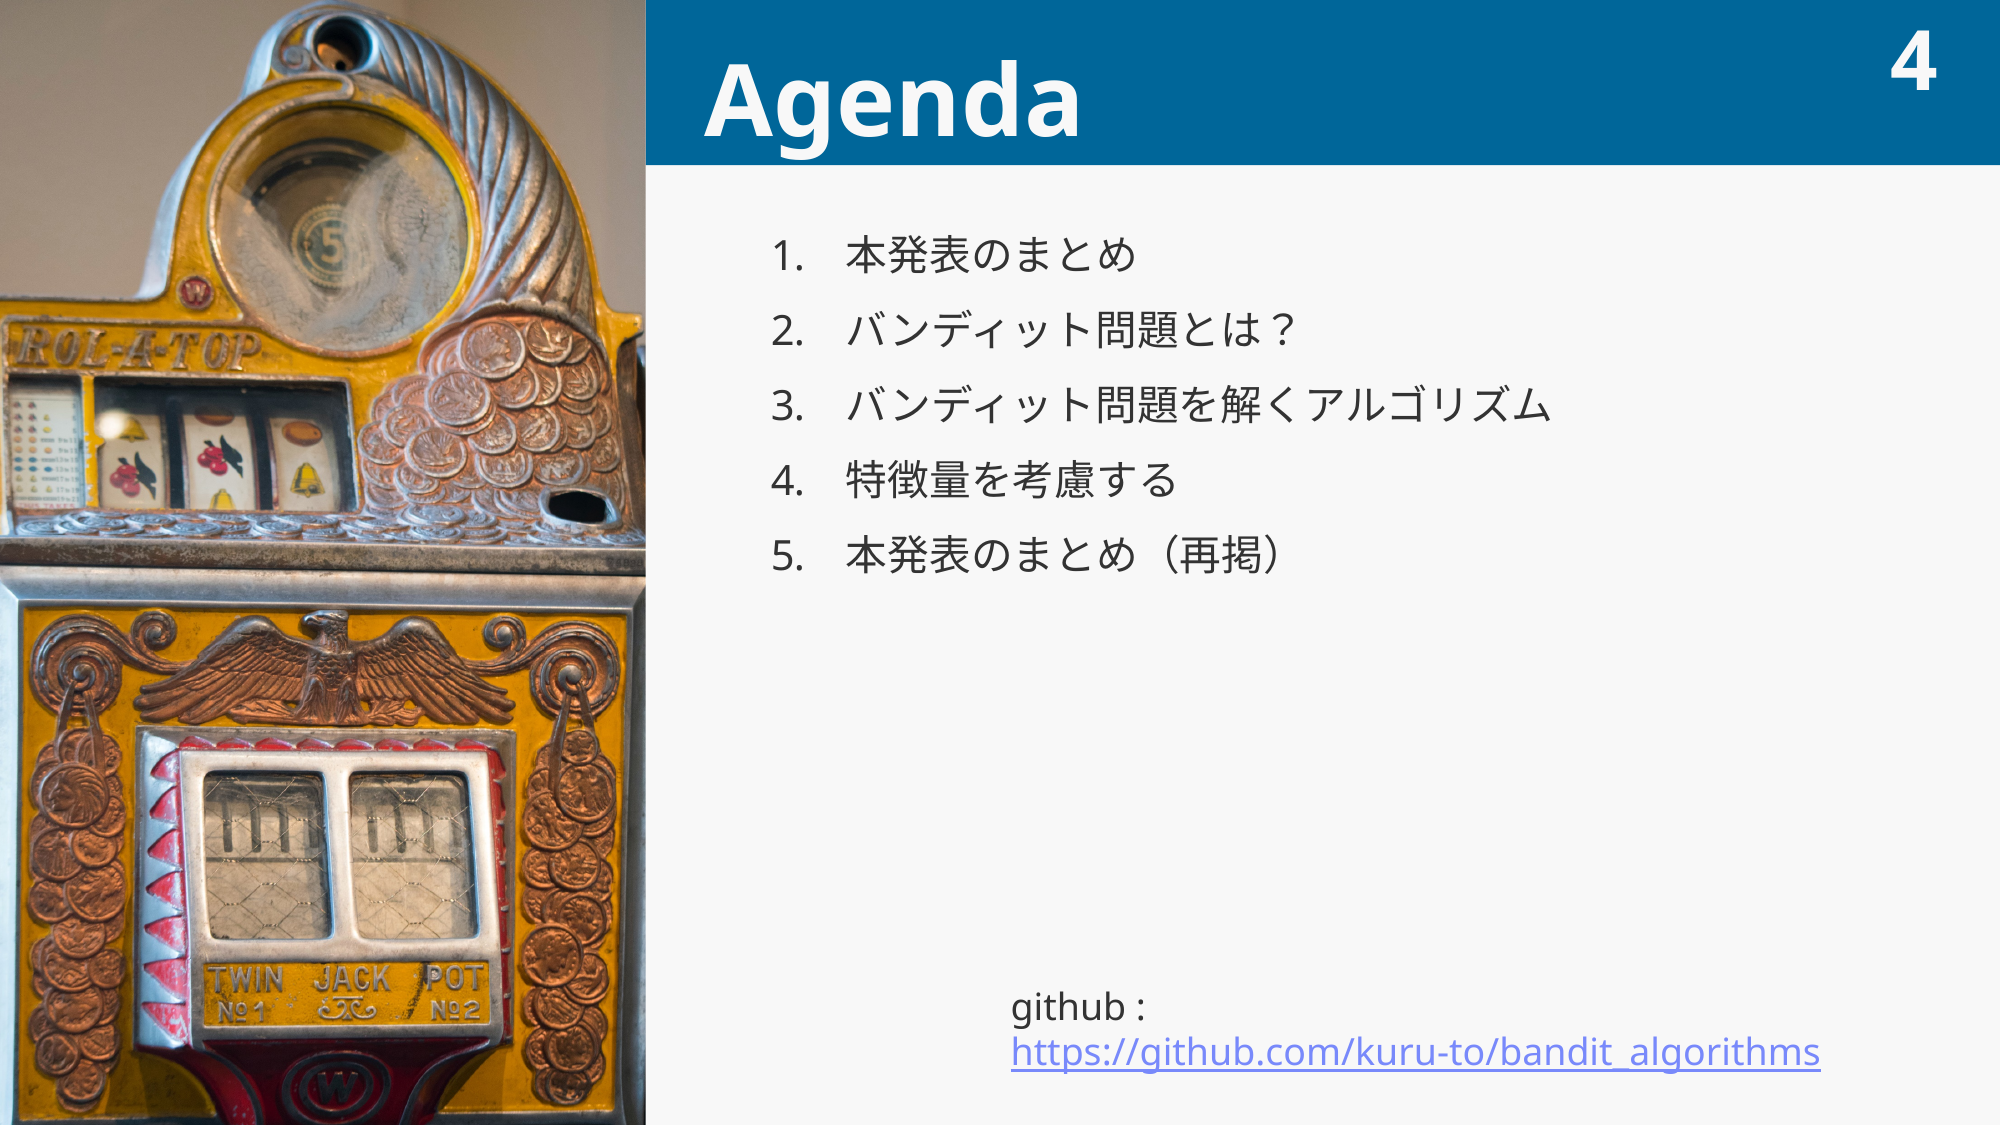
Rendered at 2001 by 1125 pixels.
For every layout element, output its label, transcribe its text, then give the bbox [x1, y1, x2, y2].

text_box github : https://github.com/kuru-to/bandit_algorithms [995, 975, 1941, 1087]
picture [0, 0, 646, 1125]
slide_number 4 [1677, 0, 1953, 131]
